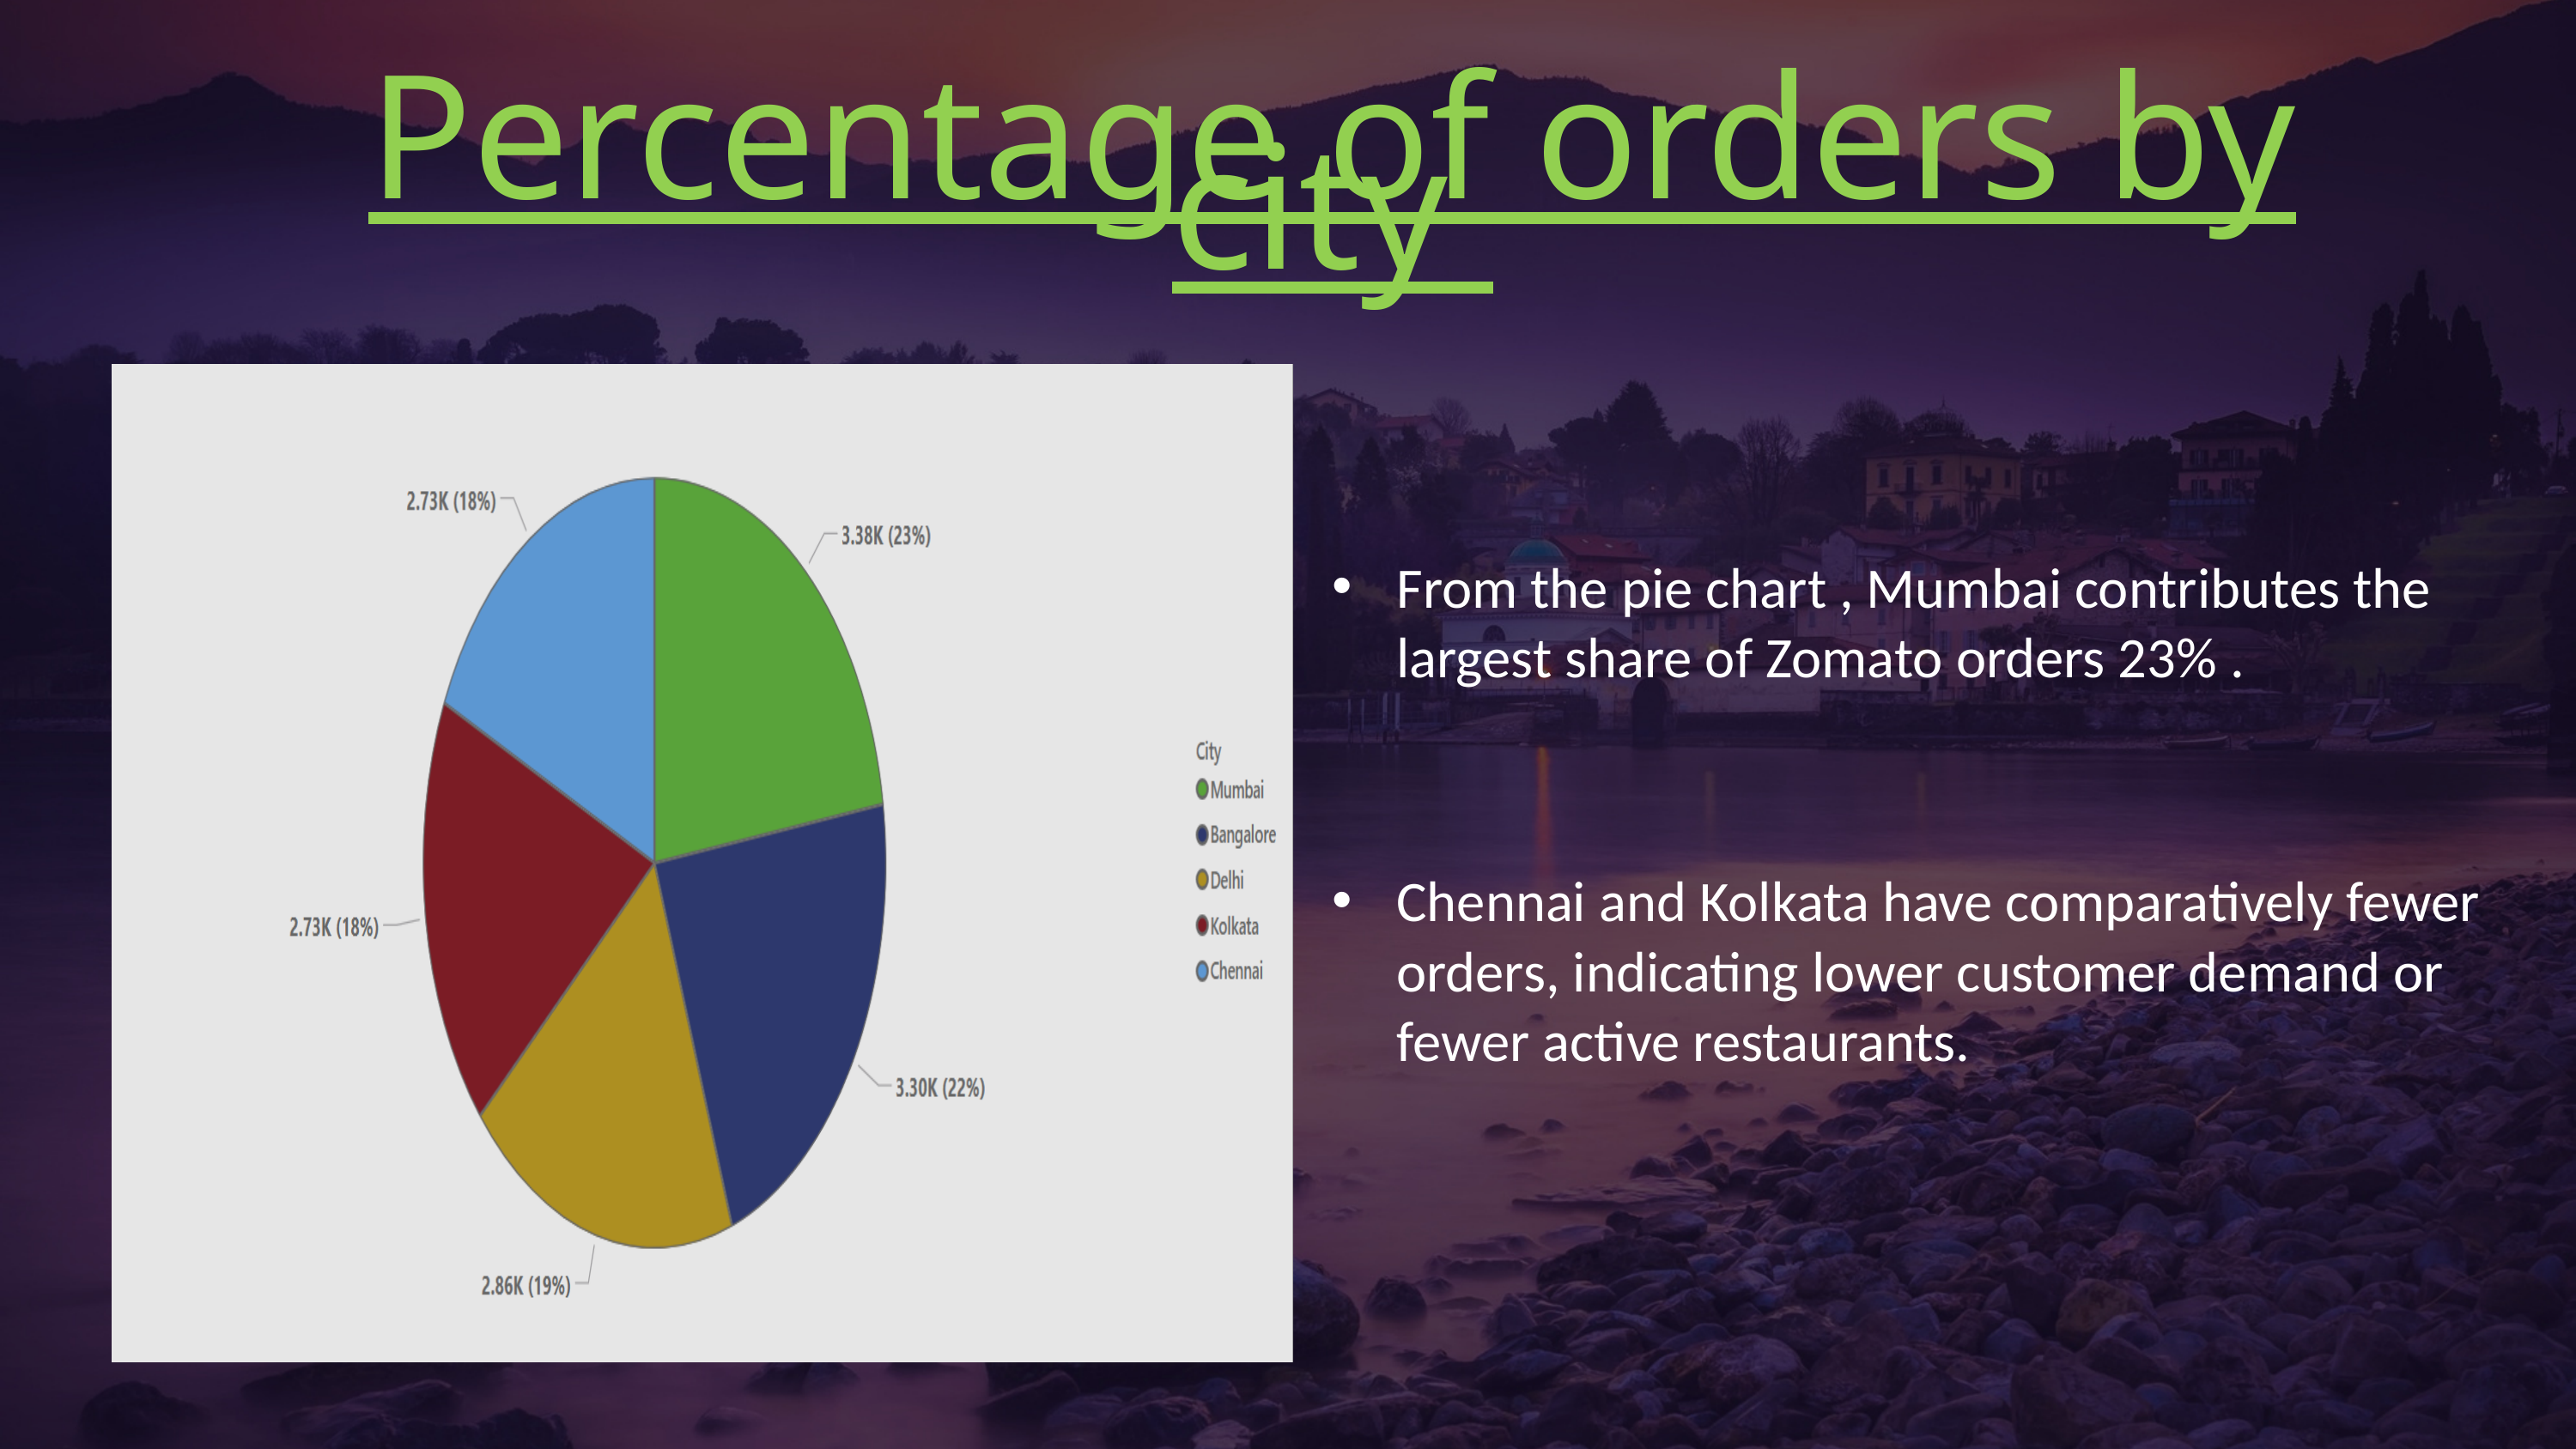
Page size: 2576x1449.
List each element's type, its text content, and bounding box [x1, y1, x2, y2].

picture [112, 364, 1293, 1363]
text_box From the pie chart , Mumbai contributes the largest share of Zomato orders 23% . [1332, 549, 2543, 760]
text_box Percentage of orders by city [358, 163, 2306, 304]
text_box Chennai and Kolkata have comparatively fewer orders, indicating lower customer demand or fewer active restaurants. [1332, 863, 2543, 1143]
text_box [0, 0, 2576, 1449]
